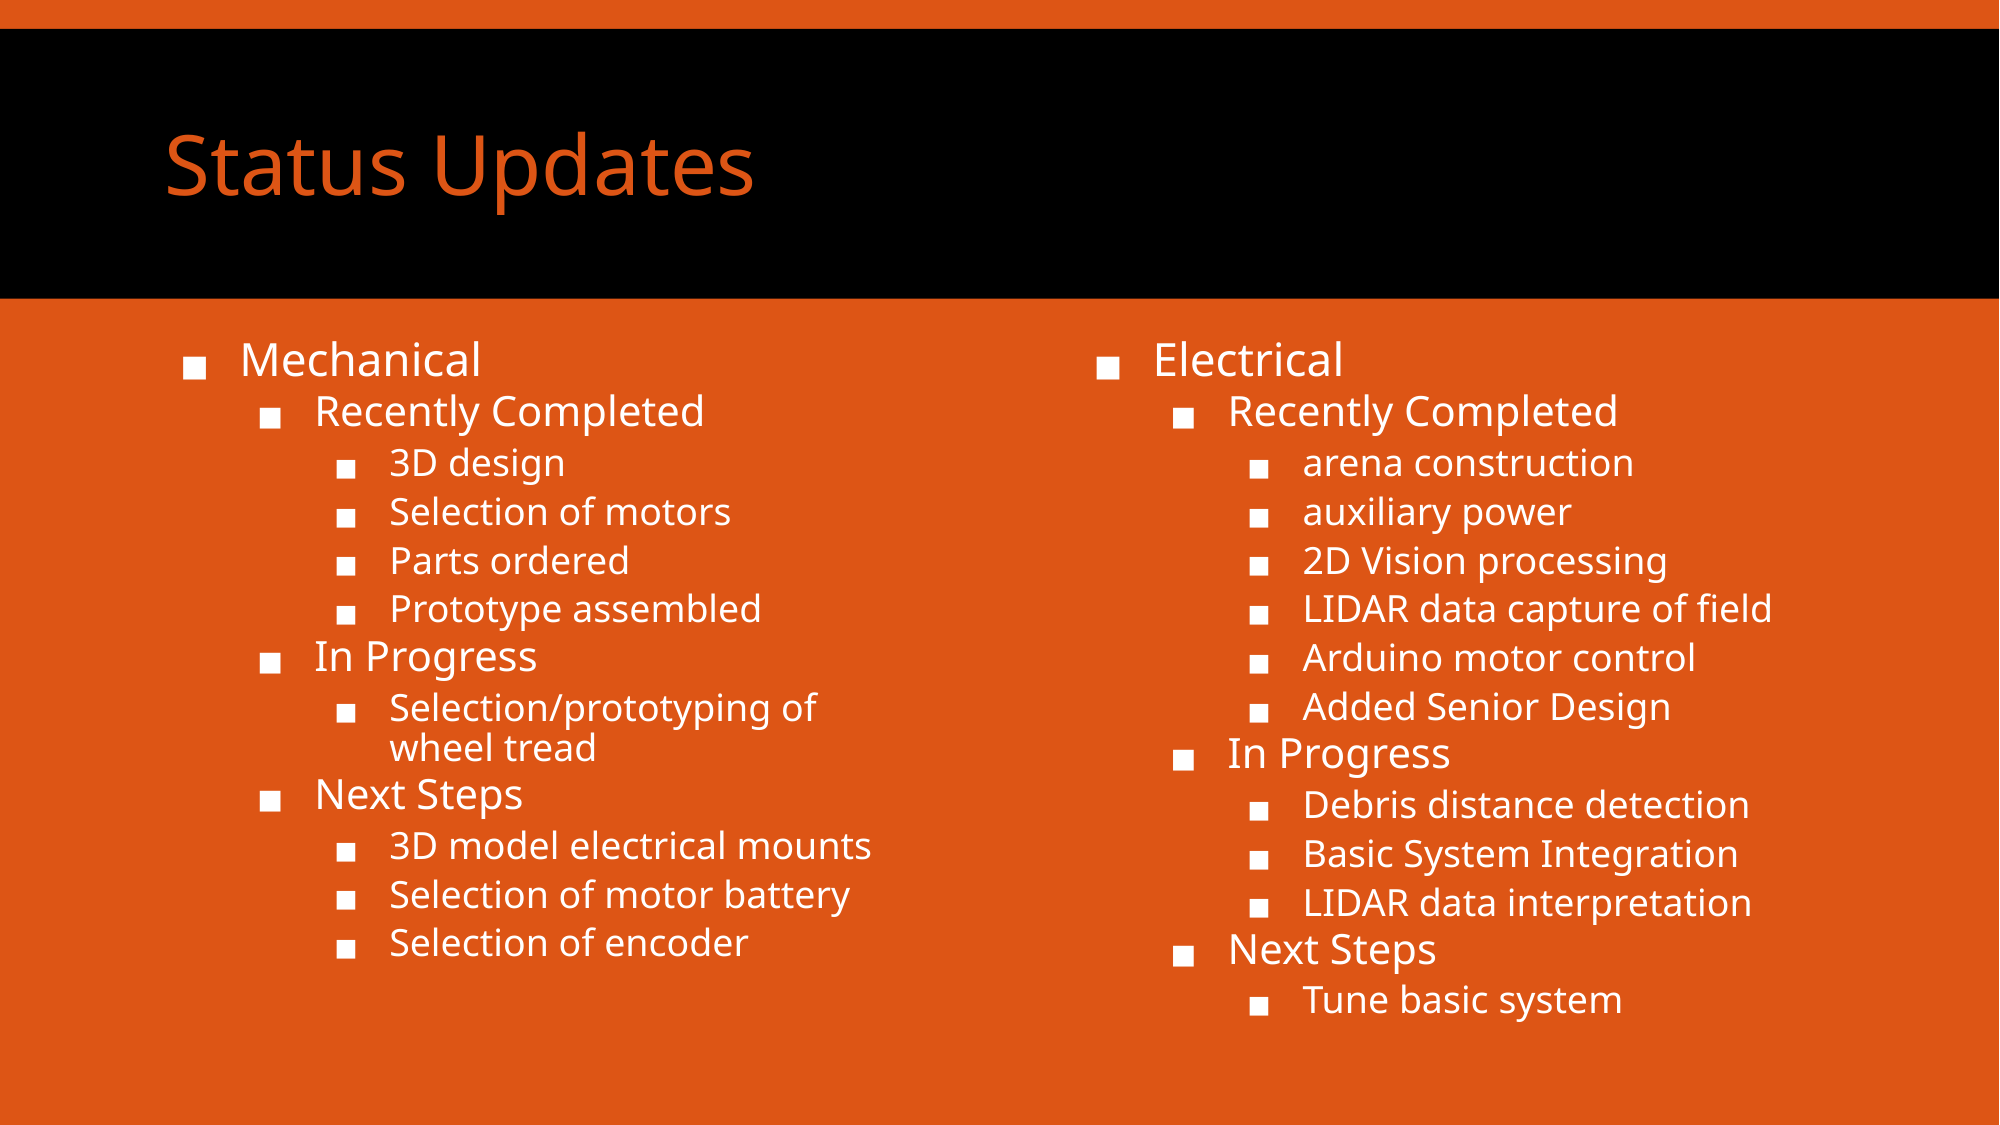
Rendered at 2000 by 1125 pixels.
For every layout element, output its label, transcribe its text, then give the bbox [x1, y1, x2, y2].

text_box Status Updates [149, 46, 1850, 294]
text_box Mechanical Recently Completed 3D design Selection of motors Parts ordered Prototype assembled In Progress Selection/prototyping of wheel tread Next Steps 3D model electrical mounts Selection of motor battery Selection of encoder [149, 329, 937, 1020]
text_box Electrical Recently Completed arena construction auxiliary power 2D Vision processing LIDAR data capture of field Arduino motor control Added Senior Design In Progress Debris distance detection Basic System Integration LIDAR data interpretation Next Steps Tune basic system [1062, 329, 1850, 1020]
